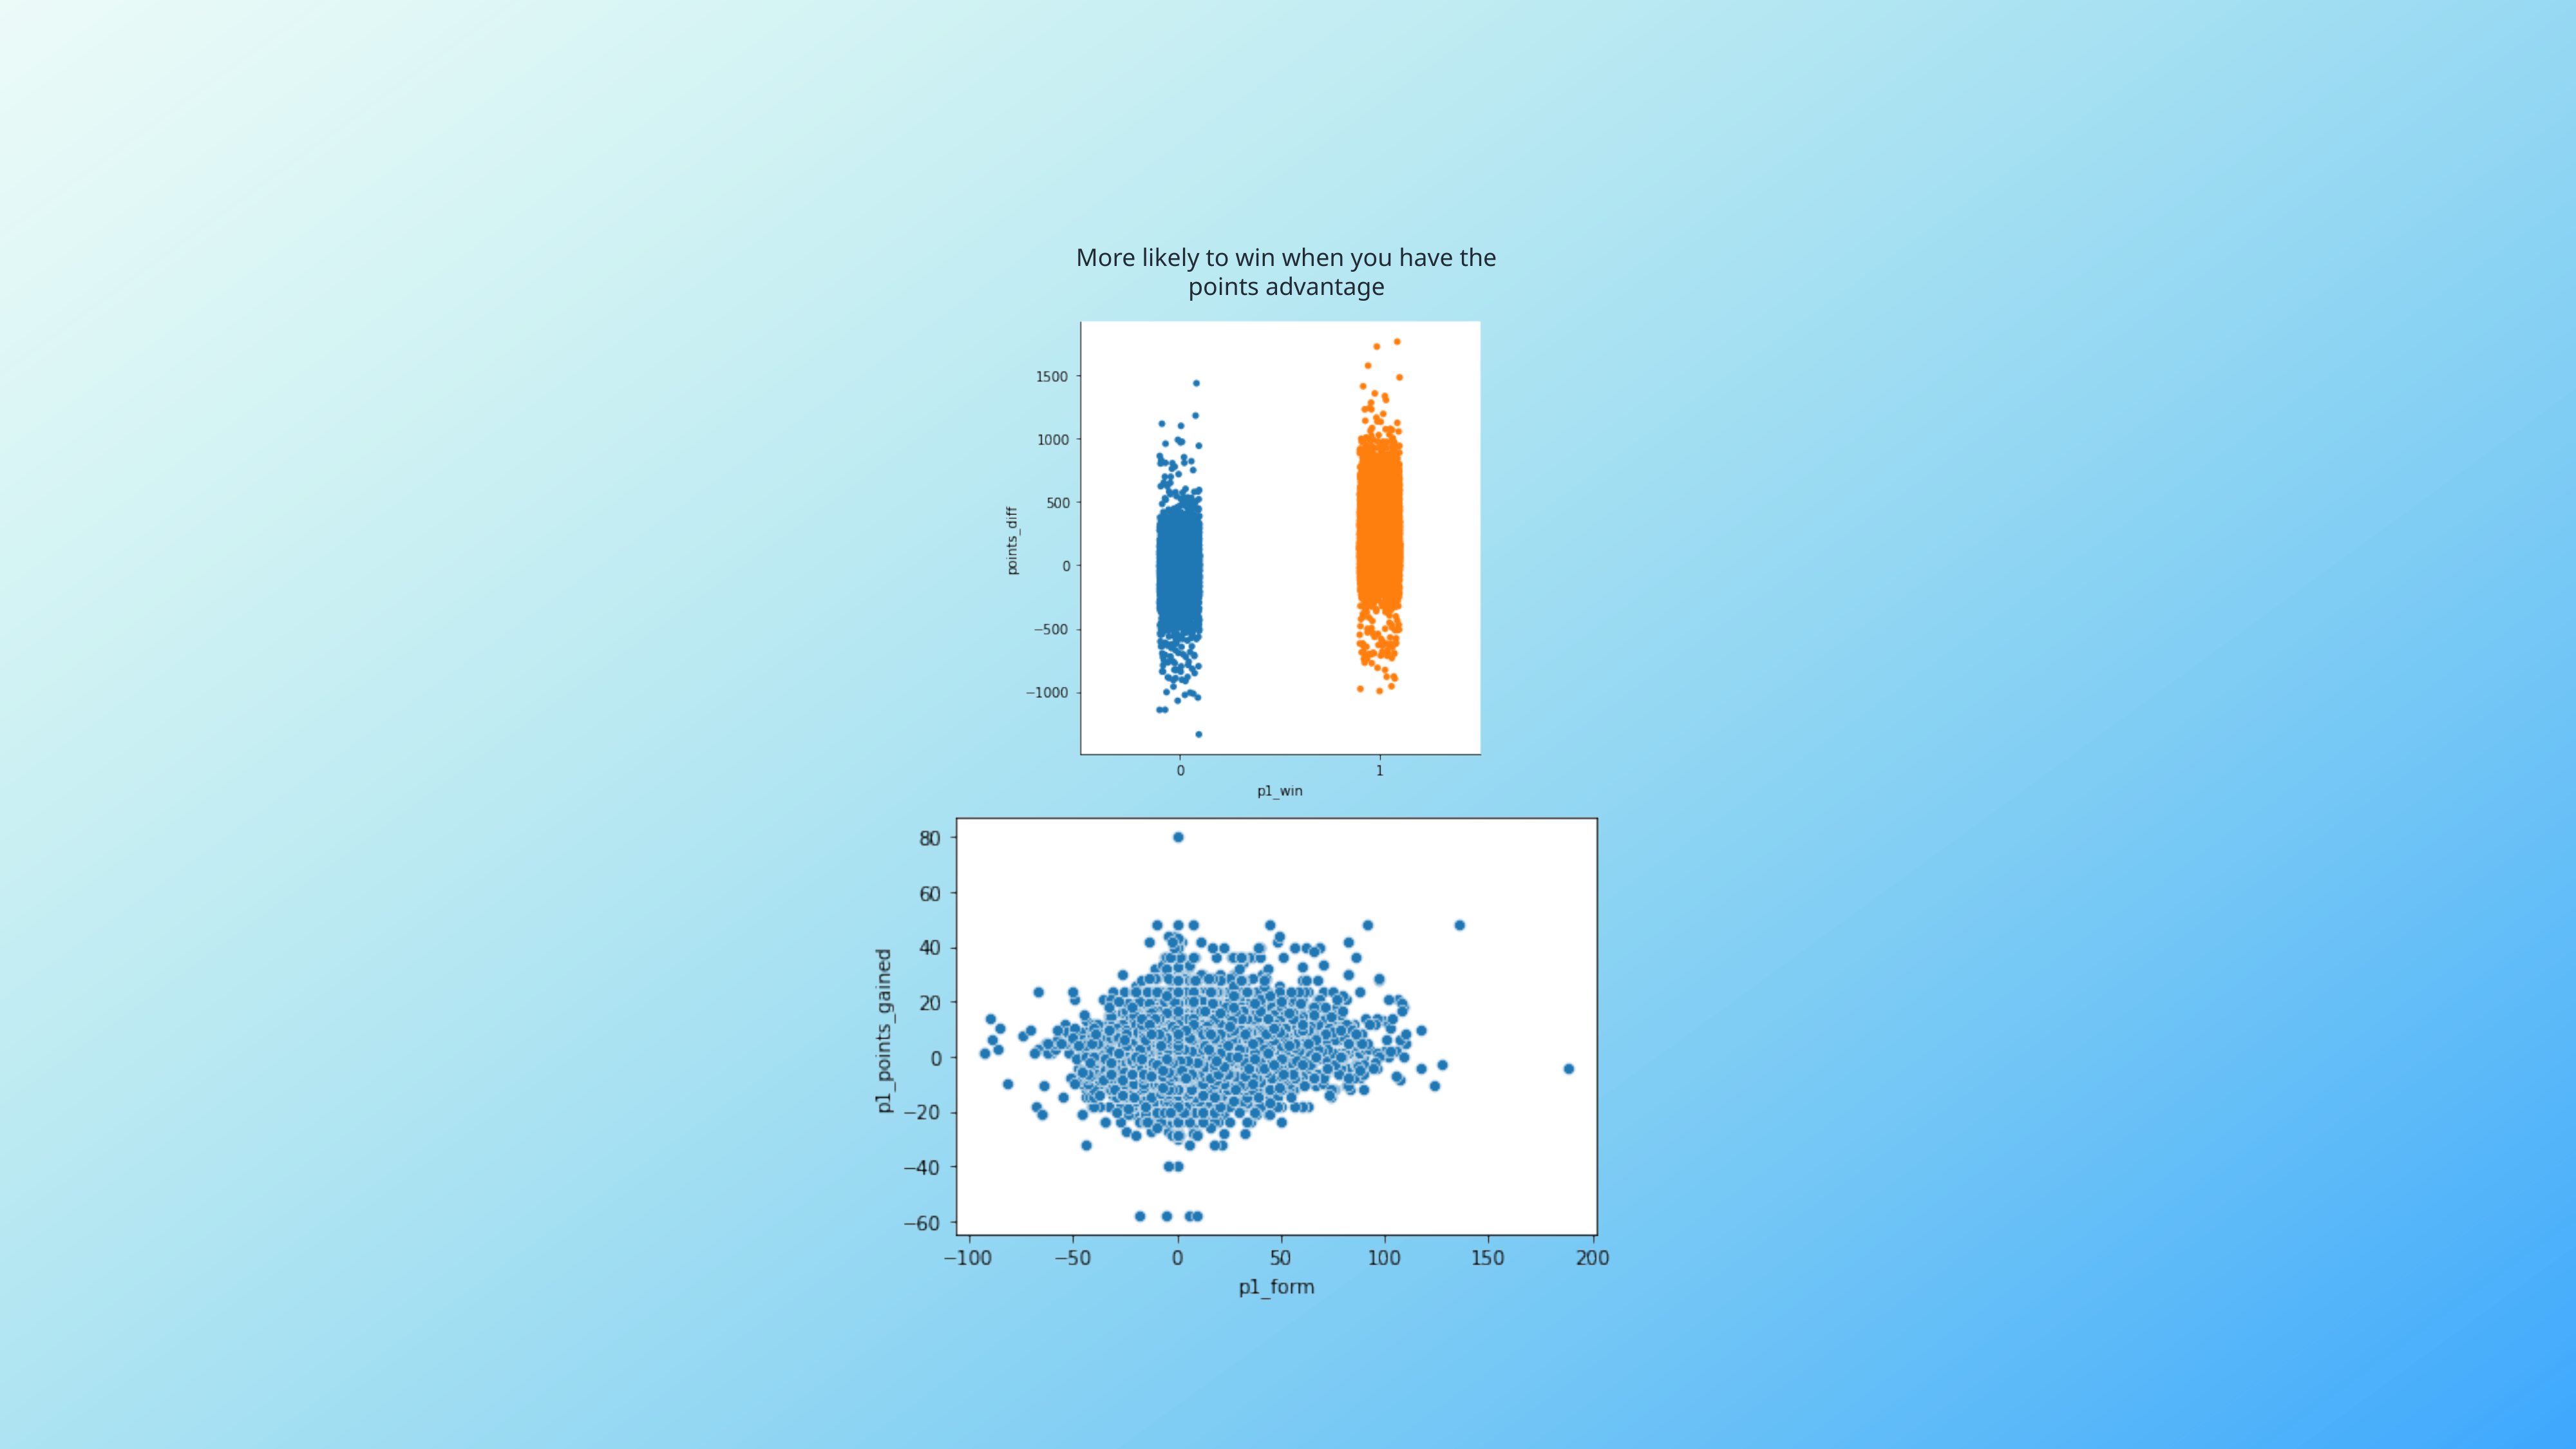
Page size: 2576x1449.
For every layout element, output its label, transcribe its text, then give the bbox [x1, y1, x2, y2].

text_box More likely to win when you have the points advantage [1039, 232, 1534, 310]
picture [860, 314, 1624, 1310]
text_box [0, 0, 2576, 1449]
